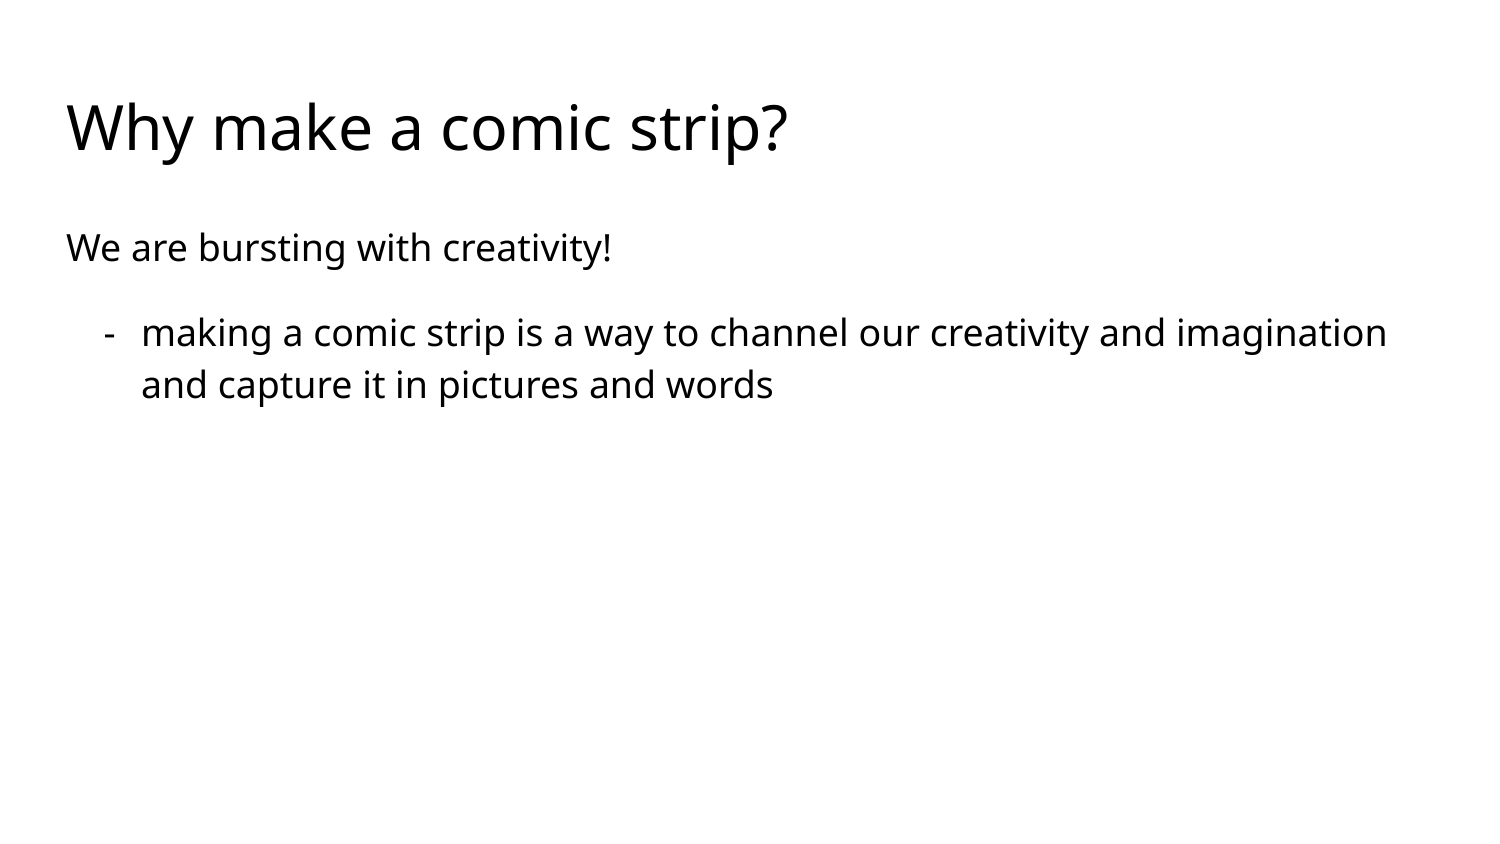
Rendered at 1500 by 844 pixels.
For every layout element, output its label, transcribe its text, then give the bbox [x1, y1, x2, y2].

title Why make a comic strip? [51, 72, 1449, 167]
list We are bursting with creativity! making a comic strip is a way to channel our creativity and imagination and capture it in pictures and words [51, 202, 1449, 750]
